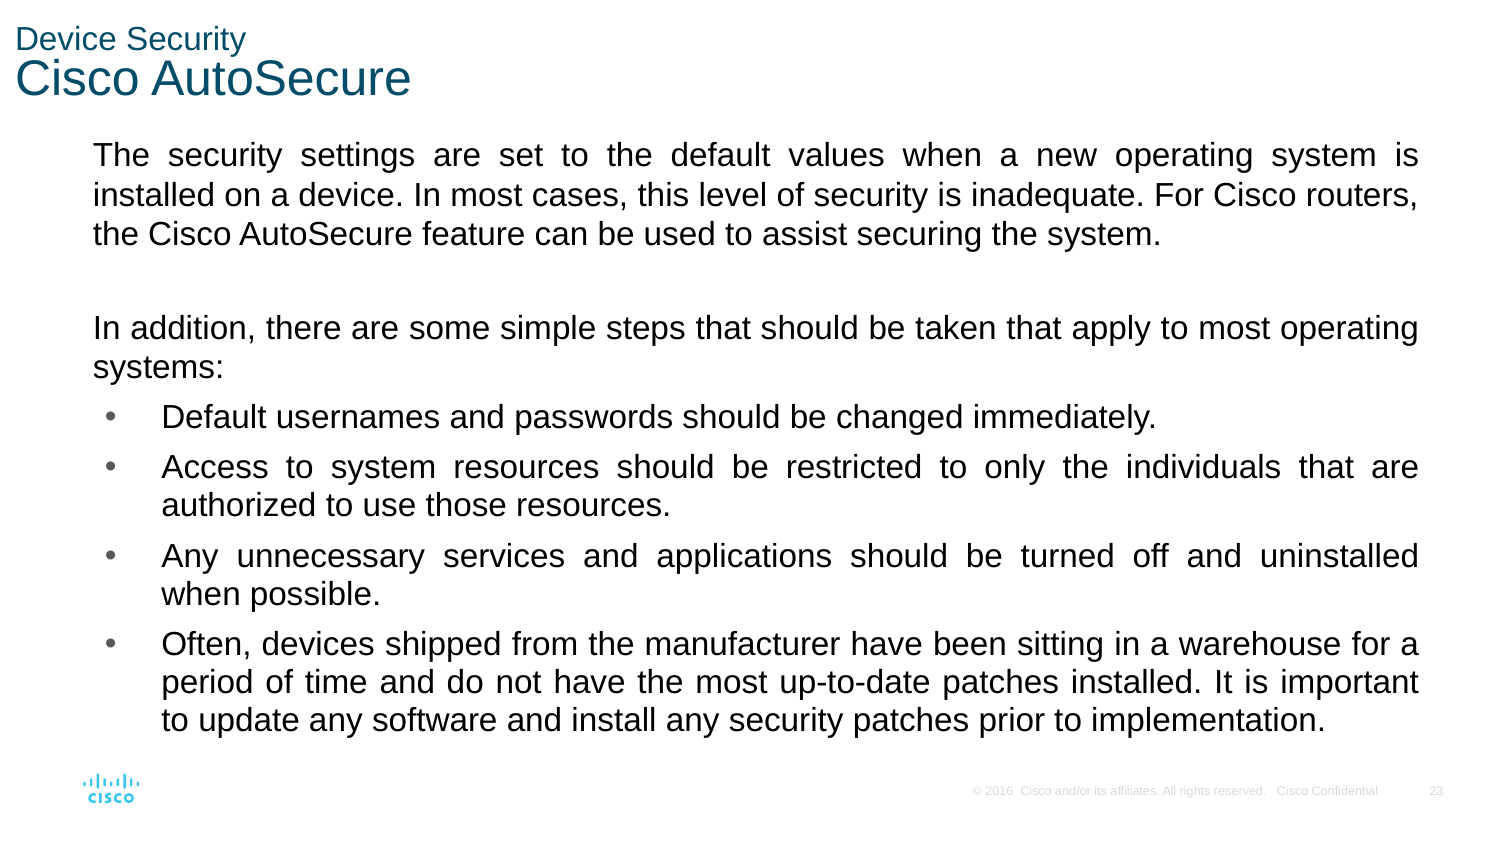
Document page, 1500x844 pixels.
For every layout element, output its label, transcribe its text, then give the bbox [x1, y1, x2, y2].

list The security settings are set to the default values when a new operating system is installed on a device. In most cases, this level of security is inadequate. For Cisco routers, the Cisco AutoSecure feature can be used to assist securing the system. In addition, there are some simple steps that should be taken that apply to most operating systems: Default usernames and passwords should be changed immediately. Access to system resources should be restricted to only the individuals that are authorized to use those resources. Any unnecessary services and applications should be turned off and uninstalled when possible. Often, devices shipped from the manufacturer have been sitting in a warehouse for a period of time and do not have the most up-to-date patches installed. It is important to update any software and install any security patches prior to implementation. [77, 125, 1437, 726]
title Device Security Cisco AutoSecure [0, 5, 1369, 126]
